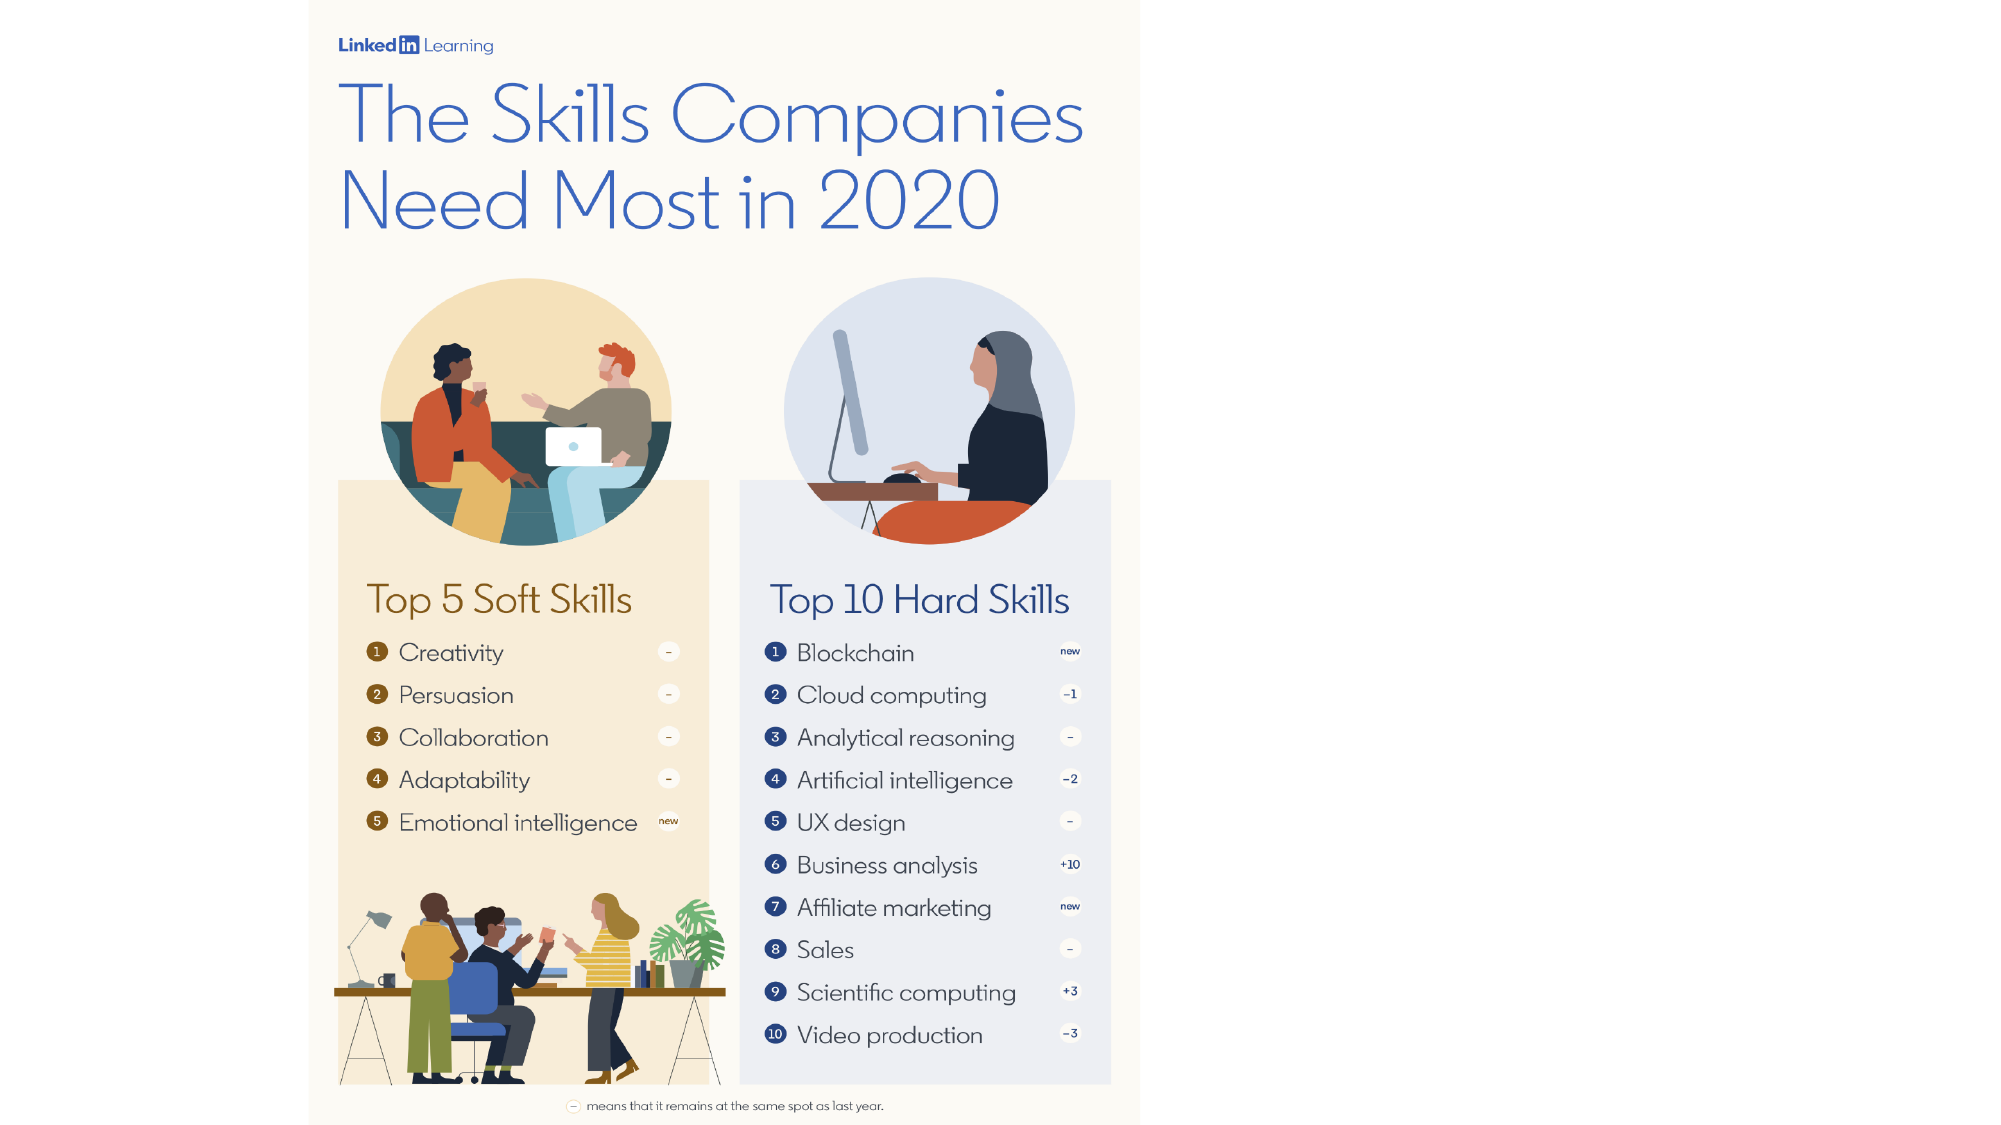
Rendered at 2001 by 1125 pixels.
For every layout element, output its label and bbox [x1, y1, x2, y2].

list [308, 0, 1141, 1125]
